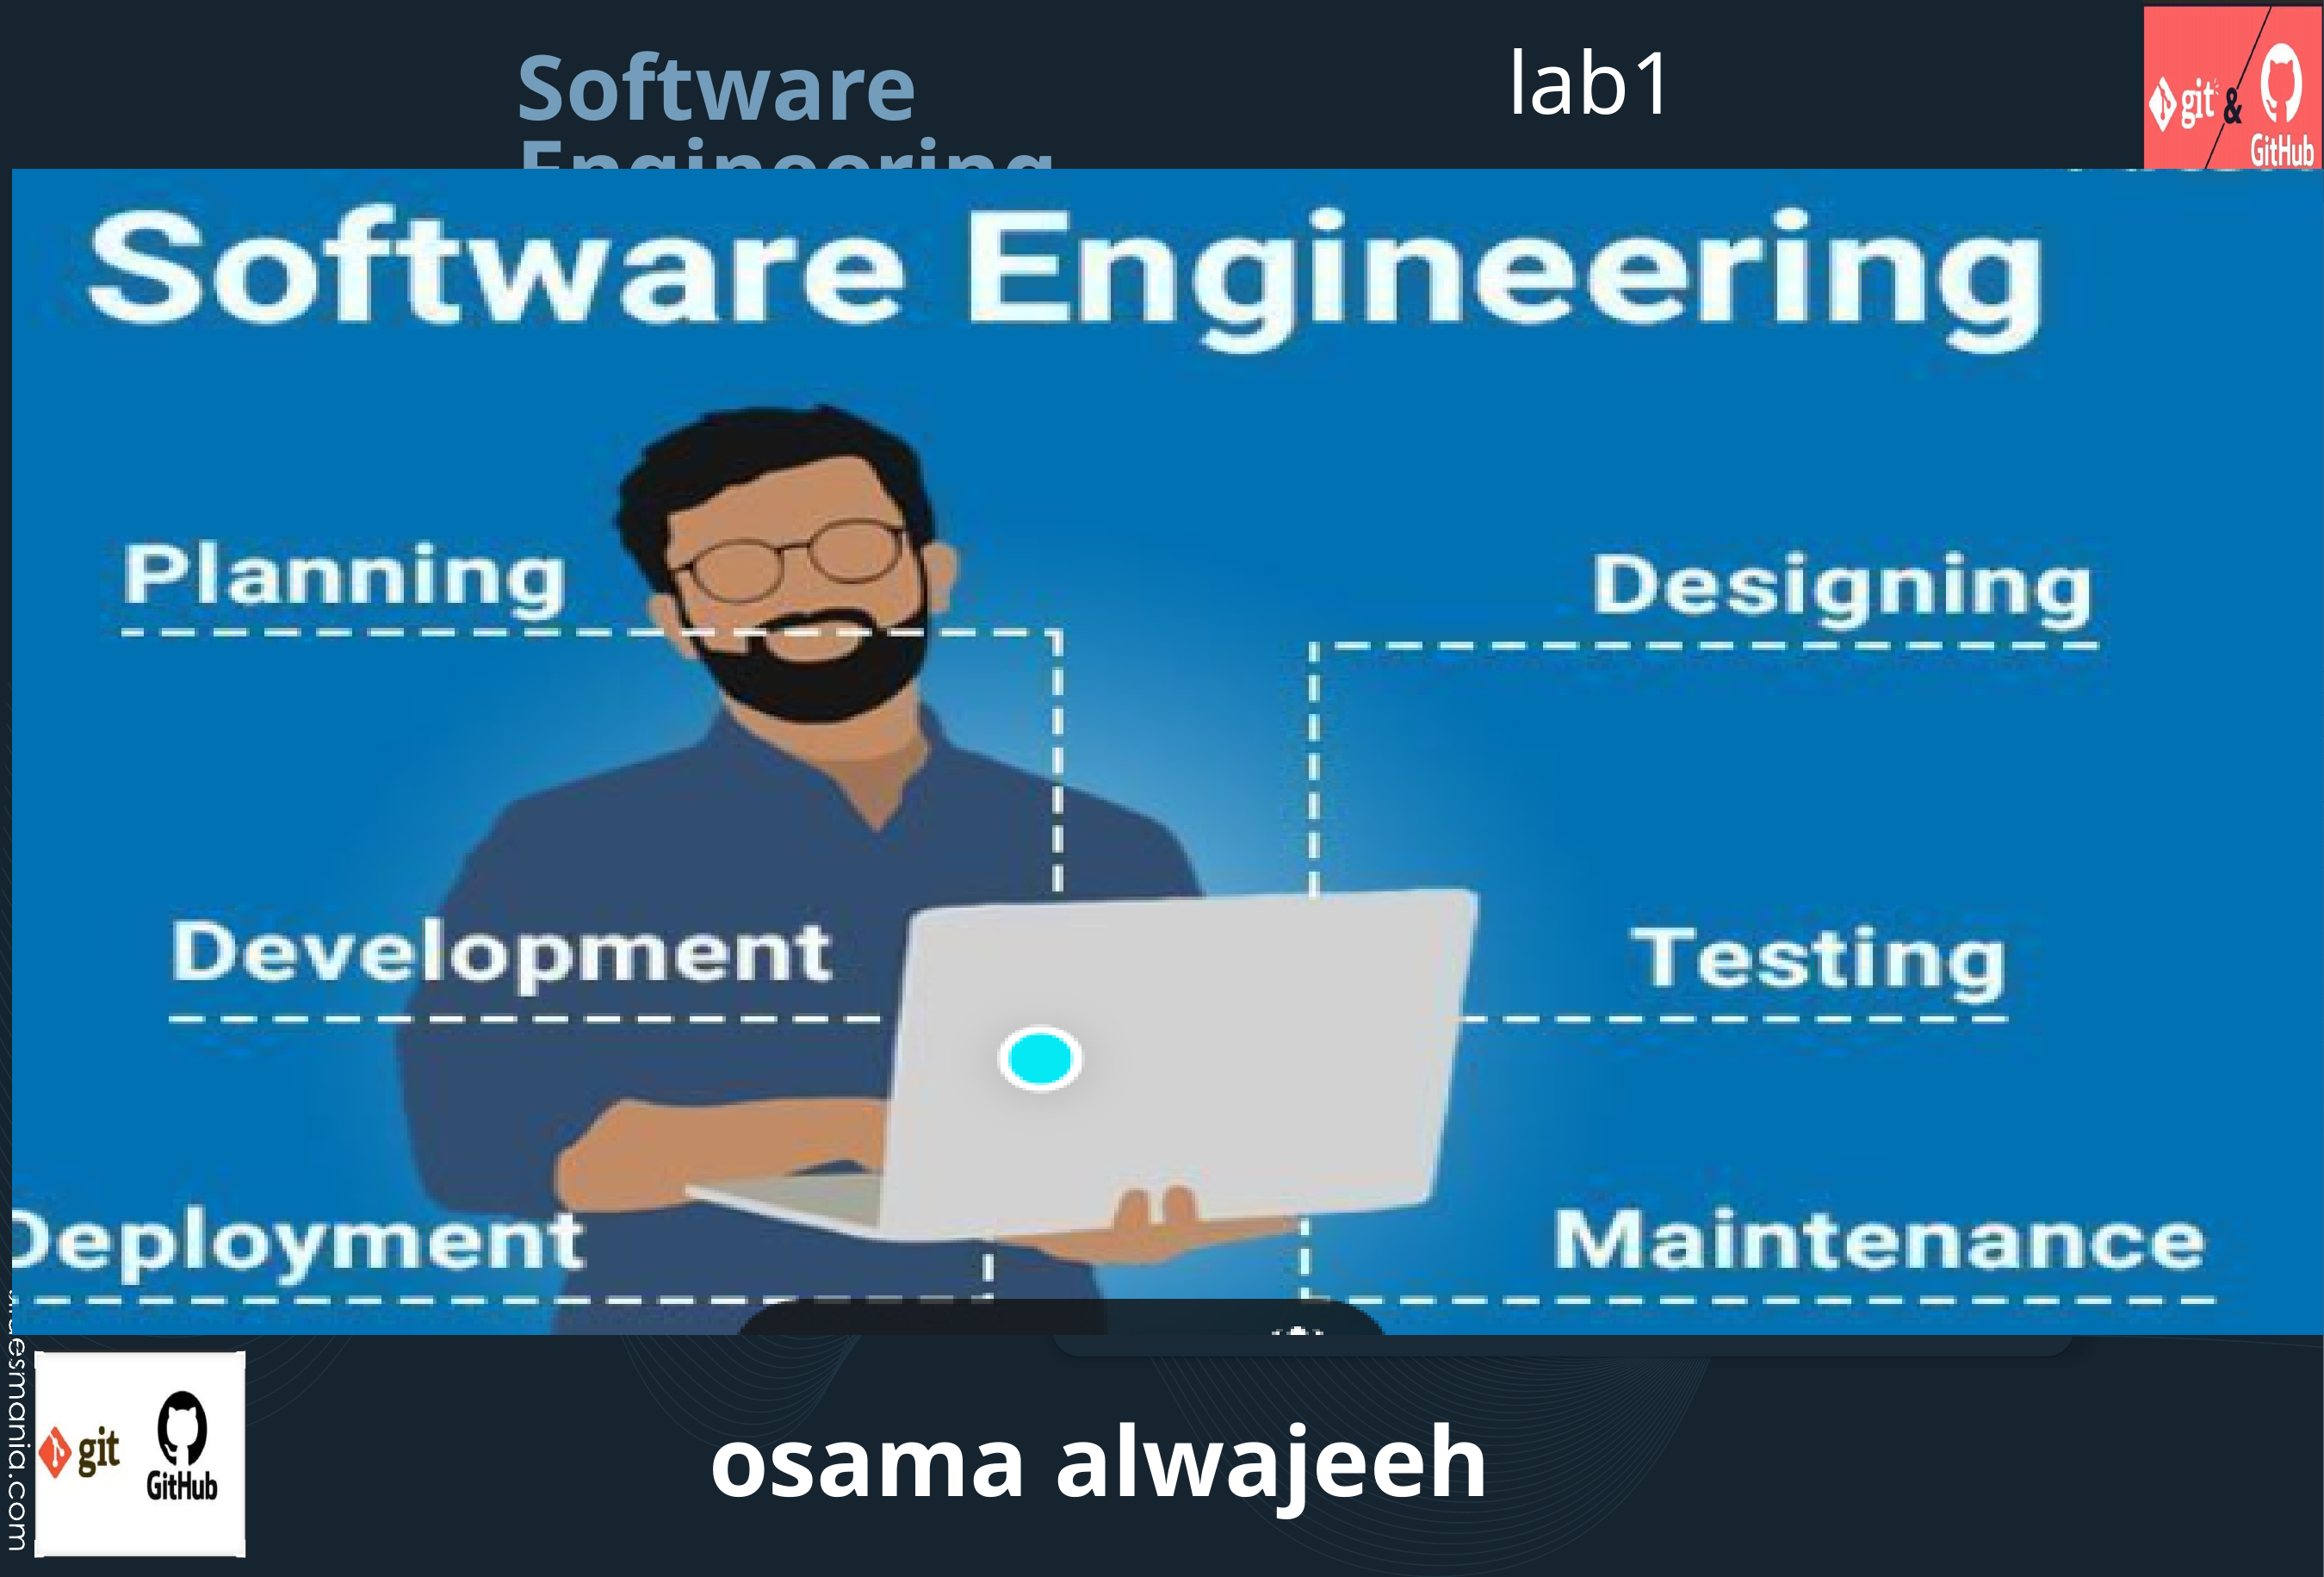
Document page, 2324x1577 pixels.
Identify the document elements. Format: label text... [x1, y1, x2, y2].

title Software Engineering [499, 34, 1459, 166]
picture [34, 1350, 246, 1558]
picture [11, 0, 2324, 1336]
text_box lab1 [1507, 83, 2139, 121]
text_box osama alwajeeh [709, 1467, 1513, 1505]
